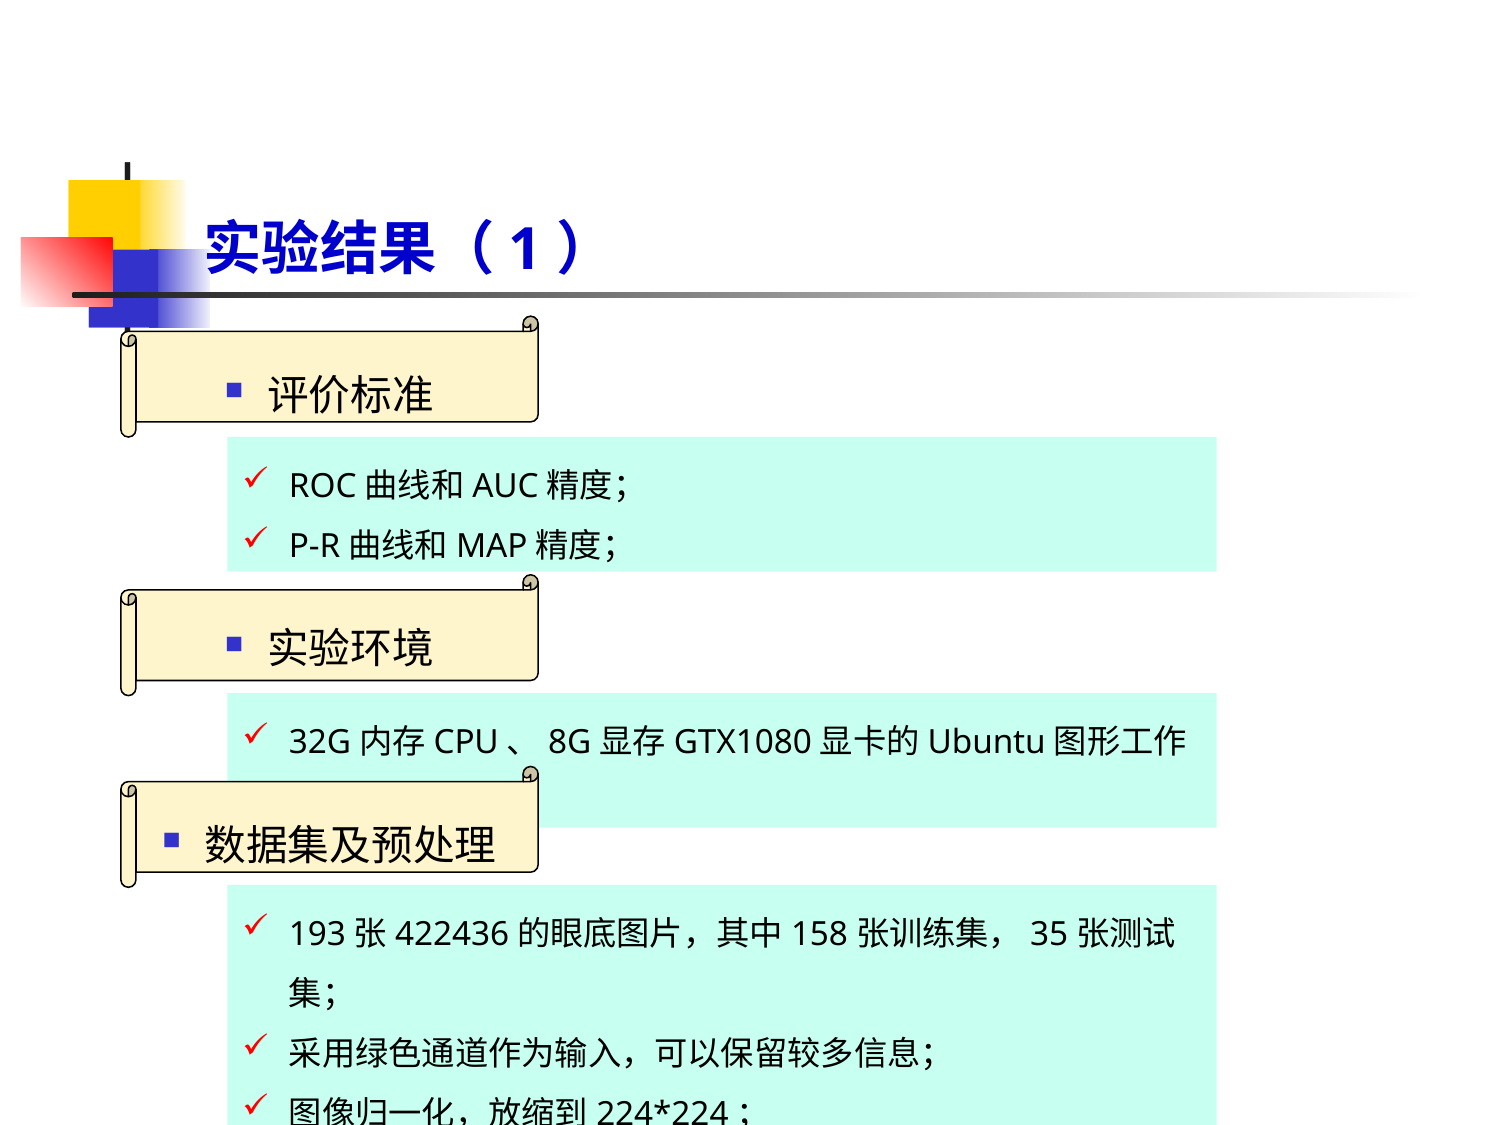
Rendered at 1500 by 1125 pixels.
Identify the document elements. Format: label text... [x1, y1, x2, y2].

text_box 实验环境 [210, 589, 449, 680]
text_box 32G内存CPU、8G显存GTX1080显卡的Ubuntu图形工作站； [227, 693, 1217, 828]
text_box ROC曲线和AUC精度； P-R曲线和MAP精度； [227, 436, 1217, 572]
text_box [120, 574, 539, 696]
text_box [120, 766, 539, 888]
text_box [120, 316, 539, 438]
text_box 评价标准 [210, 336, 449, 427]
text_box 数据集及预处理 [147, 786, 512, 877]
title 实验结果（1） [188, 101, 1468, 289]
